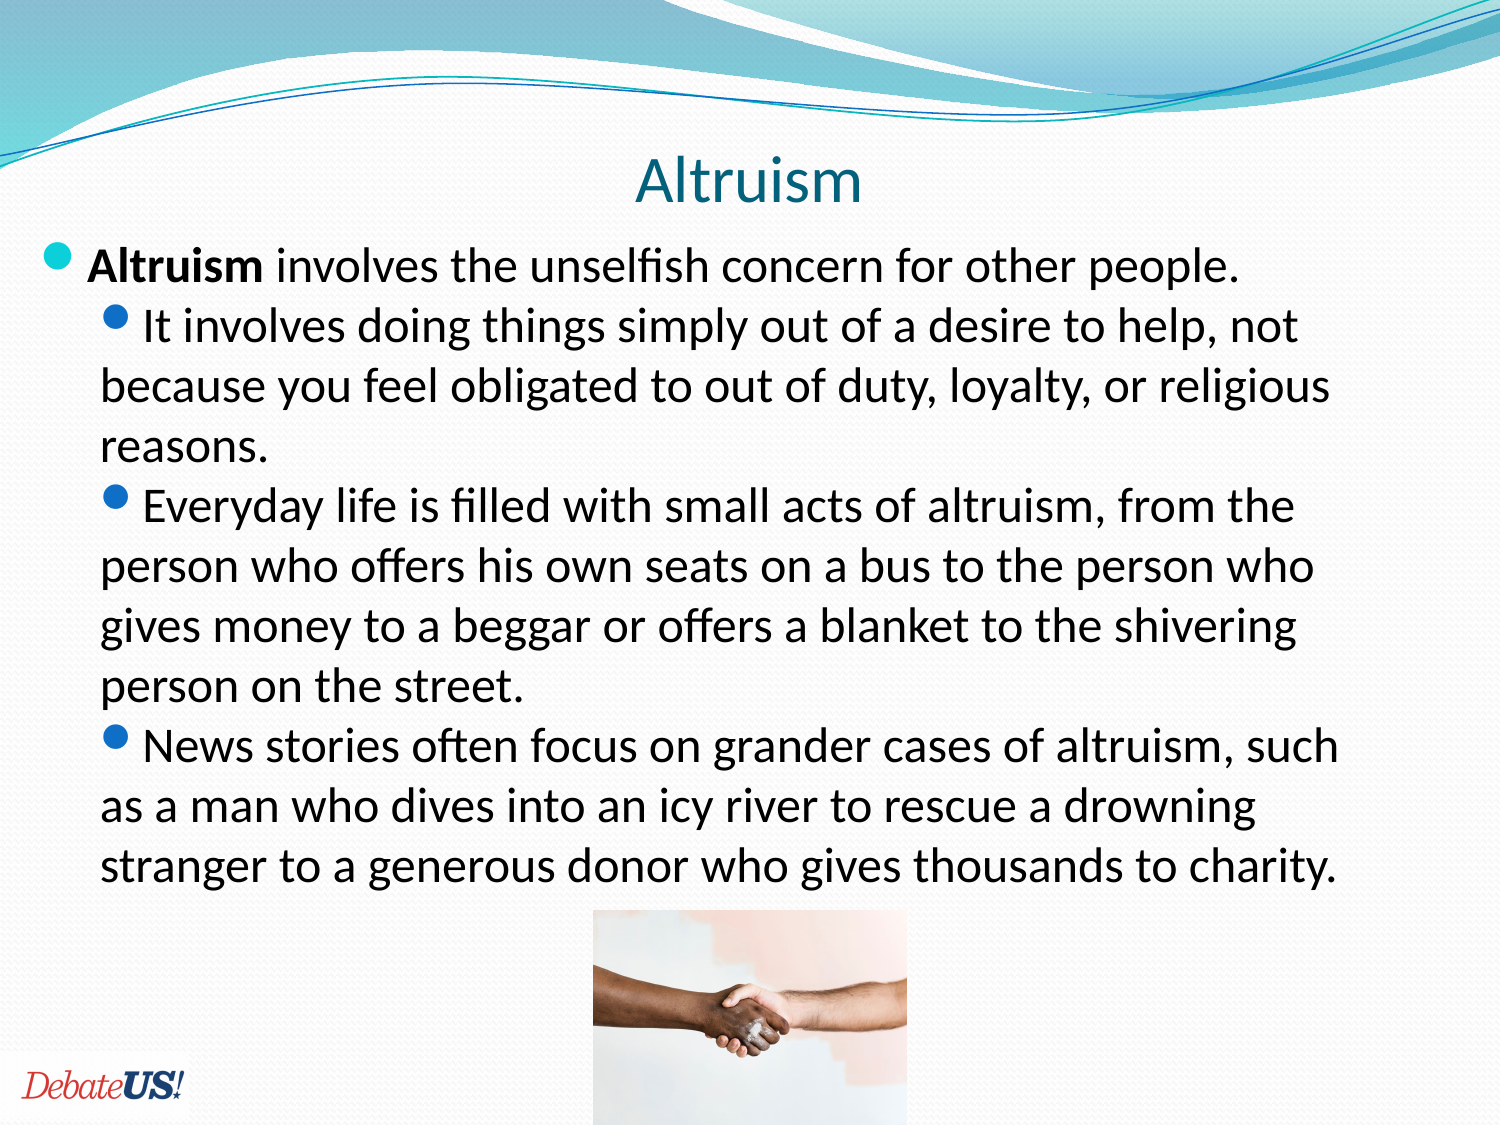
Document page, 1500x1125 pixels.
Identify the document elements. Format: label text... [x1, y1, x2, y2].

list Altruism involves the unselfish concern for other people. It involves doing things simply out of a desire to help, not because you feel obligated to out of duty, loyalty, or religious reasons. Everyday life is filled with small acts of altruism, from the person who offers his own seats on a bus to the person who gives money to a beggar or offers a blanket to the shivering person on the street. News stories often focus on grander cases of altruism, such as a man who dives into an icy river to rescue a drowning stranger to a generous donor who gives thousands to charity. [24, 224, 1375, 945]
picture [592, 910, 907, 1125]
title Altruism [75, 125, 1425, 216]
picture [0, 1051, 190, 1119]
